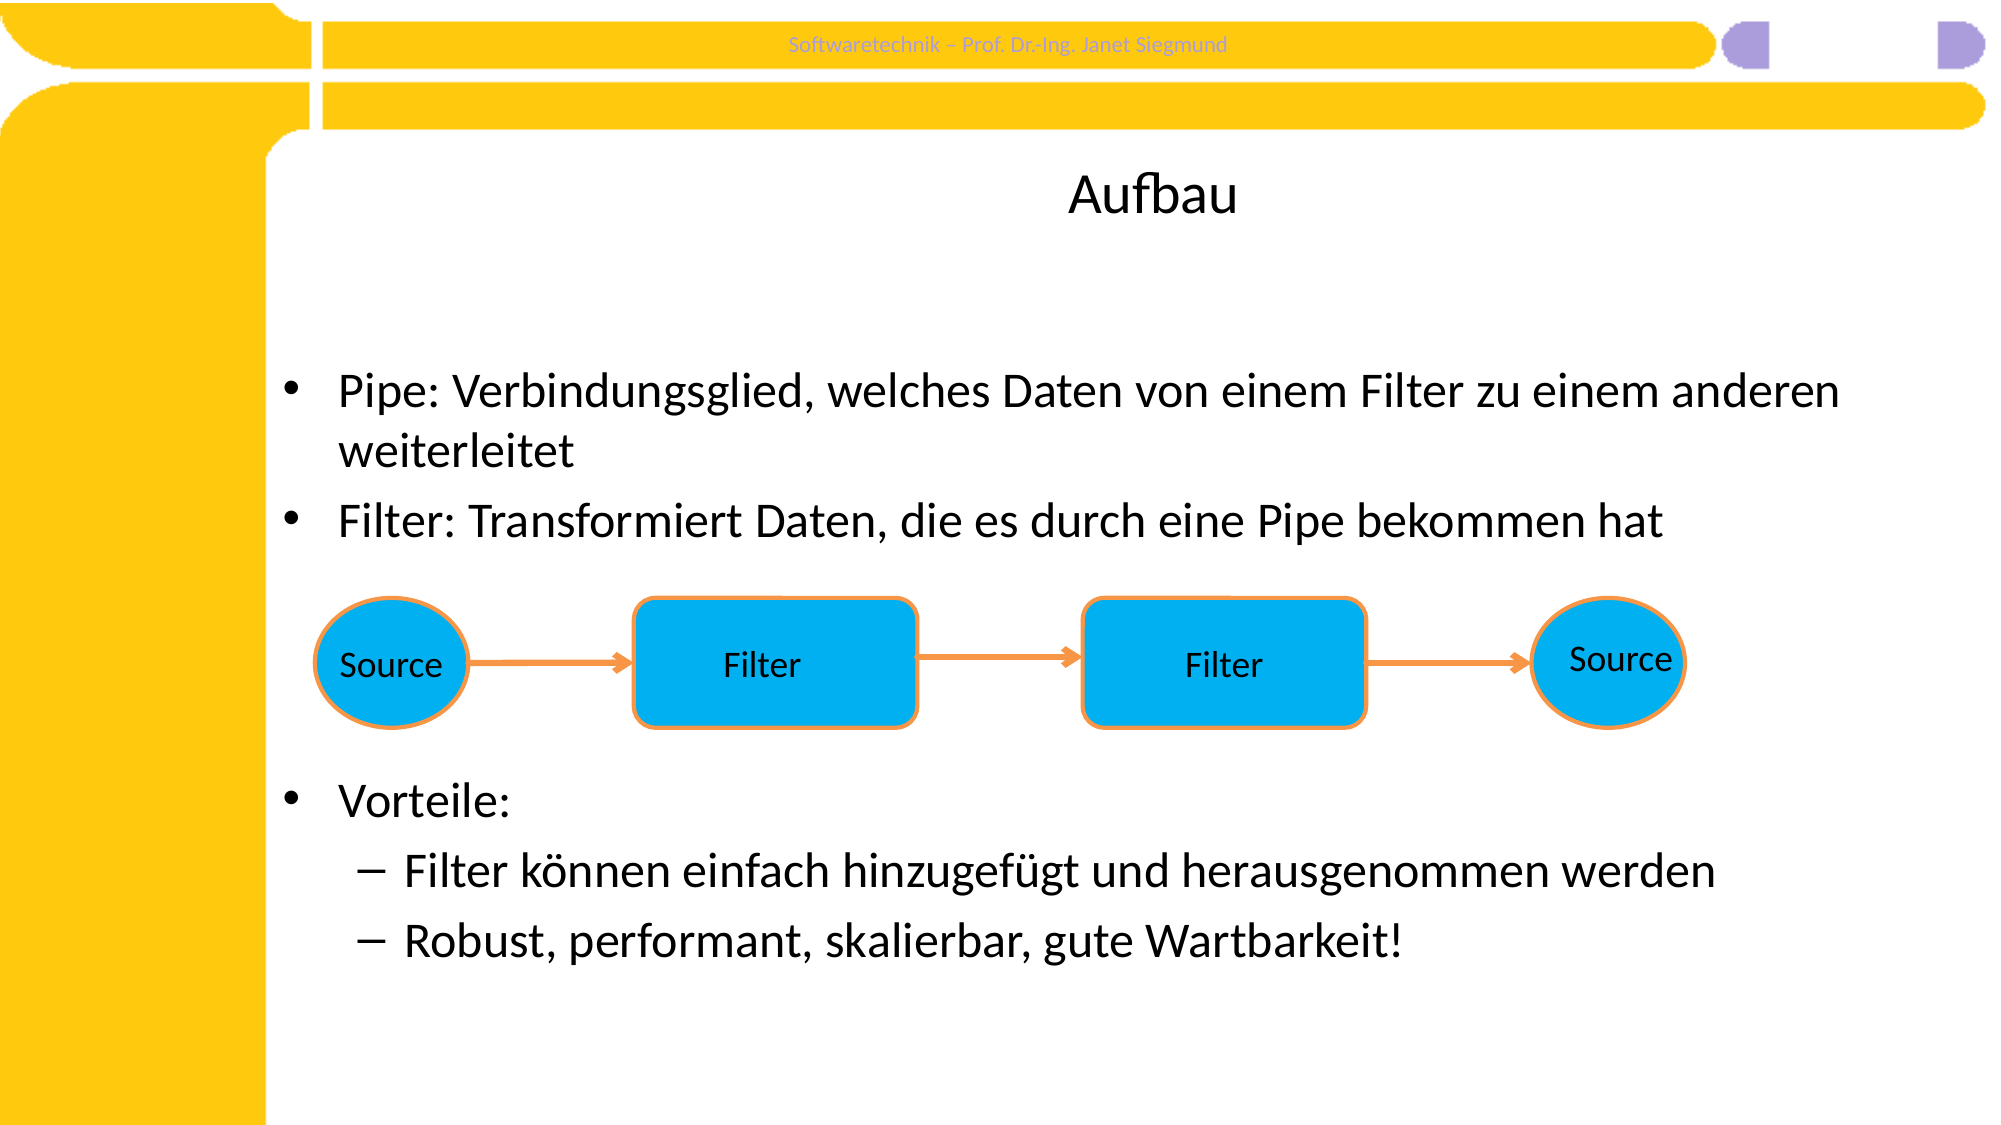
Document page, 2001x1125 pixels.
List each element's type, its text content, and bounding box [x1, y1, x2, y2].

text_box [631, 595, 920, 730]
text_box Filter [708, 632, 817, 693]
text_box [312, 595, 471, 730]
text_box Filter [1170, 632, 1279, 693]
text_box [1529, 595, 1682, 730]
text_box Source [324, 632, 459, 693]
text_box [1080, 595, 1369, 730]
list Pipe: Verbindungsglied, welches Daten von einem Filter zu einem anderen weiterleitet Filter: Transformiert Daten, die es durch eine Pipe bekommen hat Vorteile: Filter können einfach hinzugefügt und herausgenommen werden Robust, performant, skalierbar, gute Wartbarkeit! [267, 349, 1993, 1104]
title Aufbau [350, 137, 1957, 243]
picture [0, 3, 1999, 1125]
text_box Source [1554, 626, 1688, 687]
